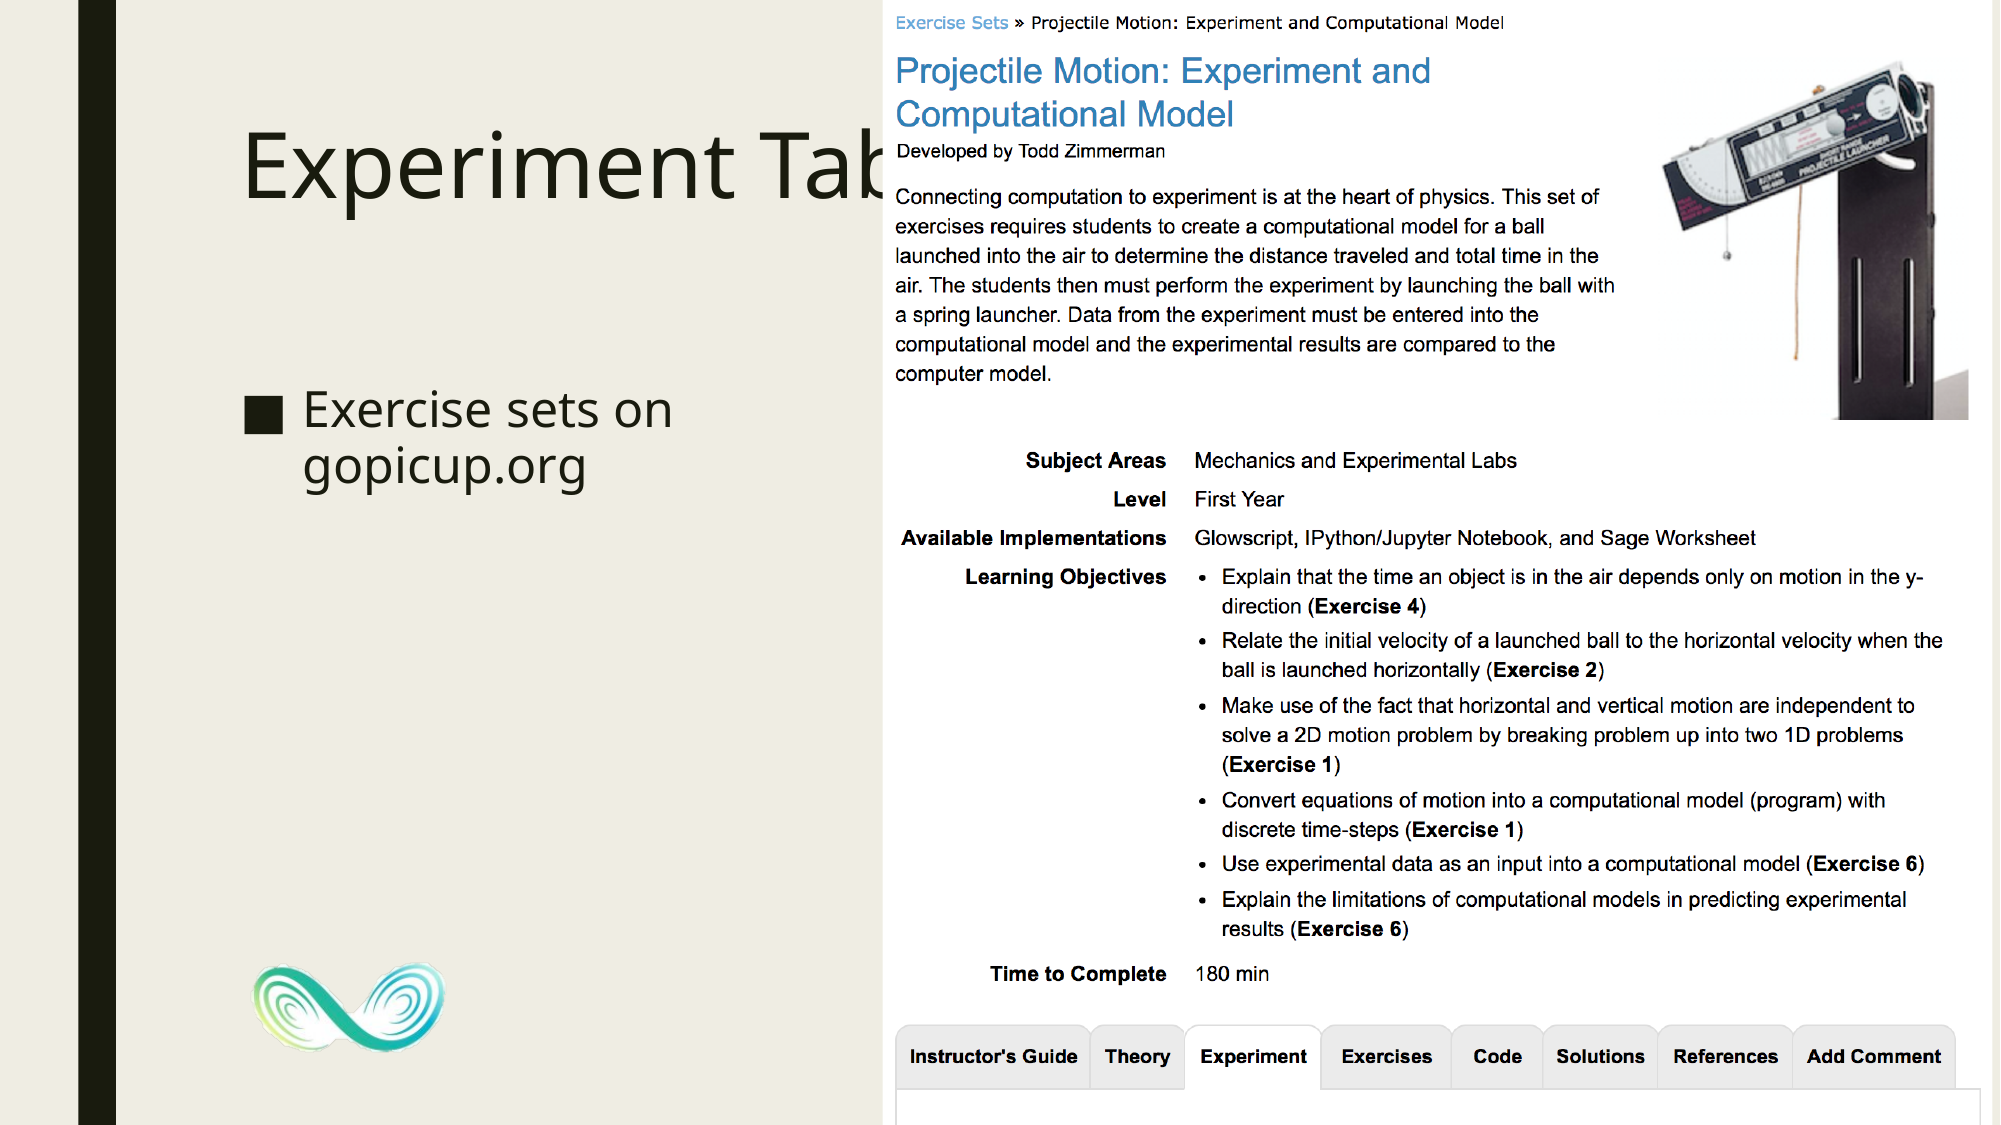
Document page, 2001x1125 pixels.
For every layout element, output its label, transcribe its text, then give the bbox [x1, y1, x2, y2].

picture [882, 0, 1993, 1125]
picture [169, 904, 505, 1098]
title Experiment Tab [225, 112, 882, 357]
list Exercise sets on gopicup.org [225, 375, 865, 963]
